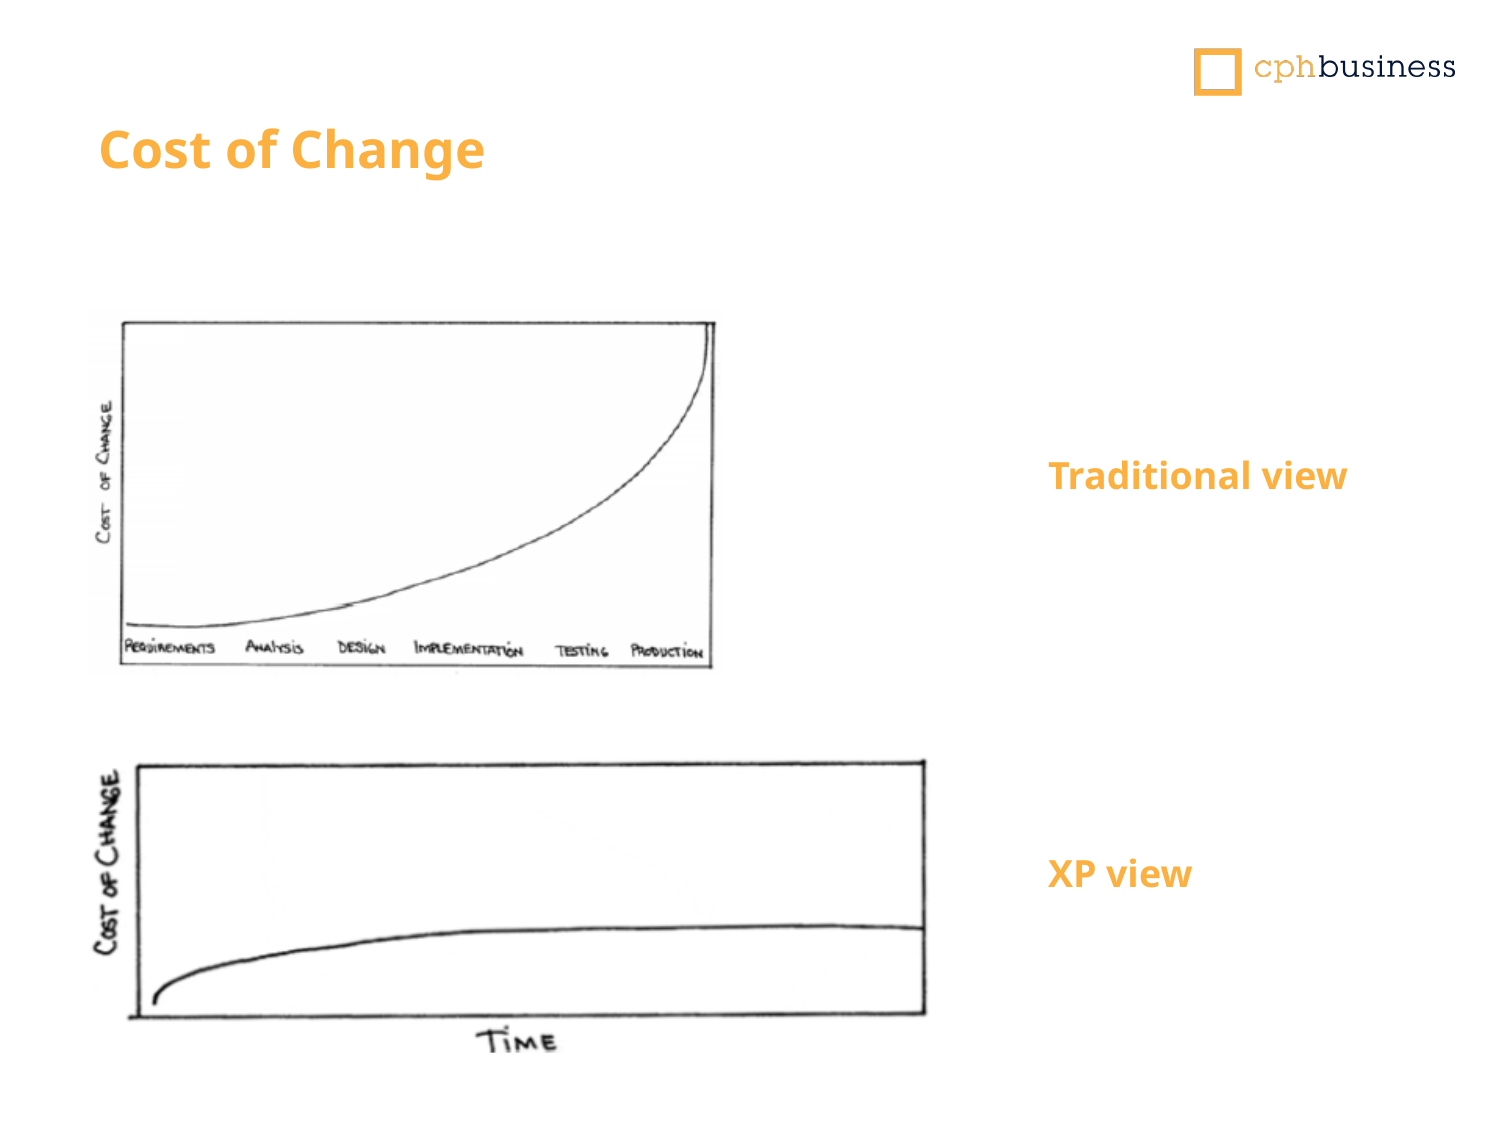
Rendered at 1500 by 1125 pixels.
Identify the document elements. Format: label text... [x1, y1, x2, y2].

picture [72, 727, 963, 1079]
text_box XP view [1033, 842, 1411, 903]
list Cost of Change [83, 109, 1411, 298]
picture [83, 297, 731, 682]
picture [1147, 1, 1500, 143]
text_box Traditional view [1033, 444, 1411, 505]
